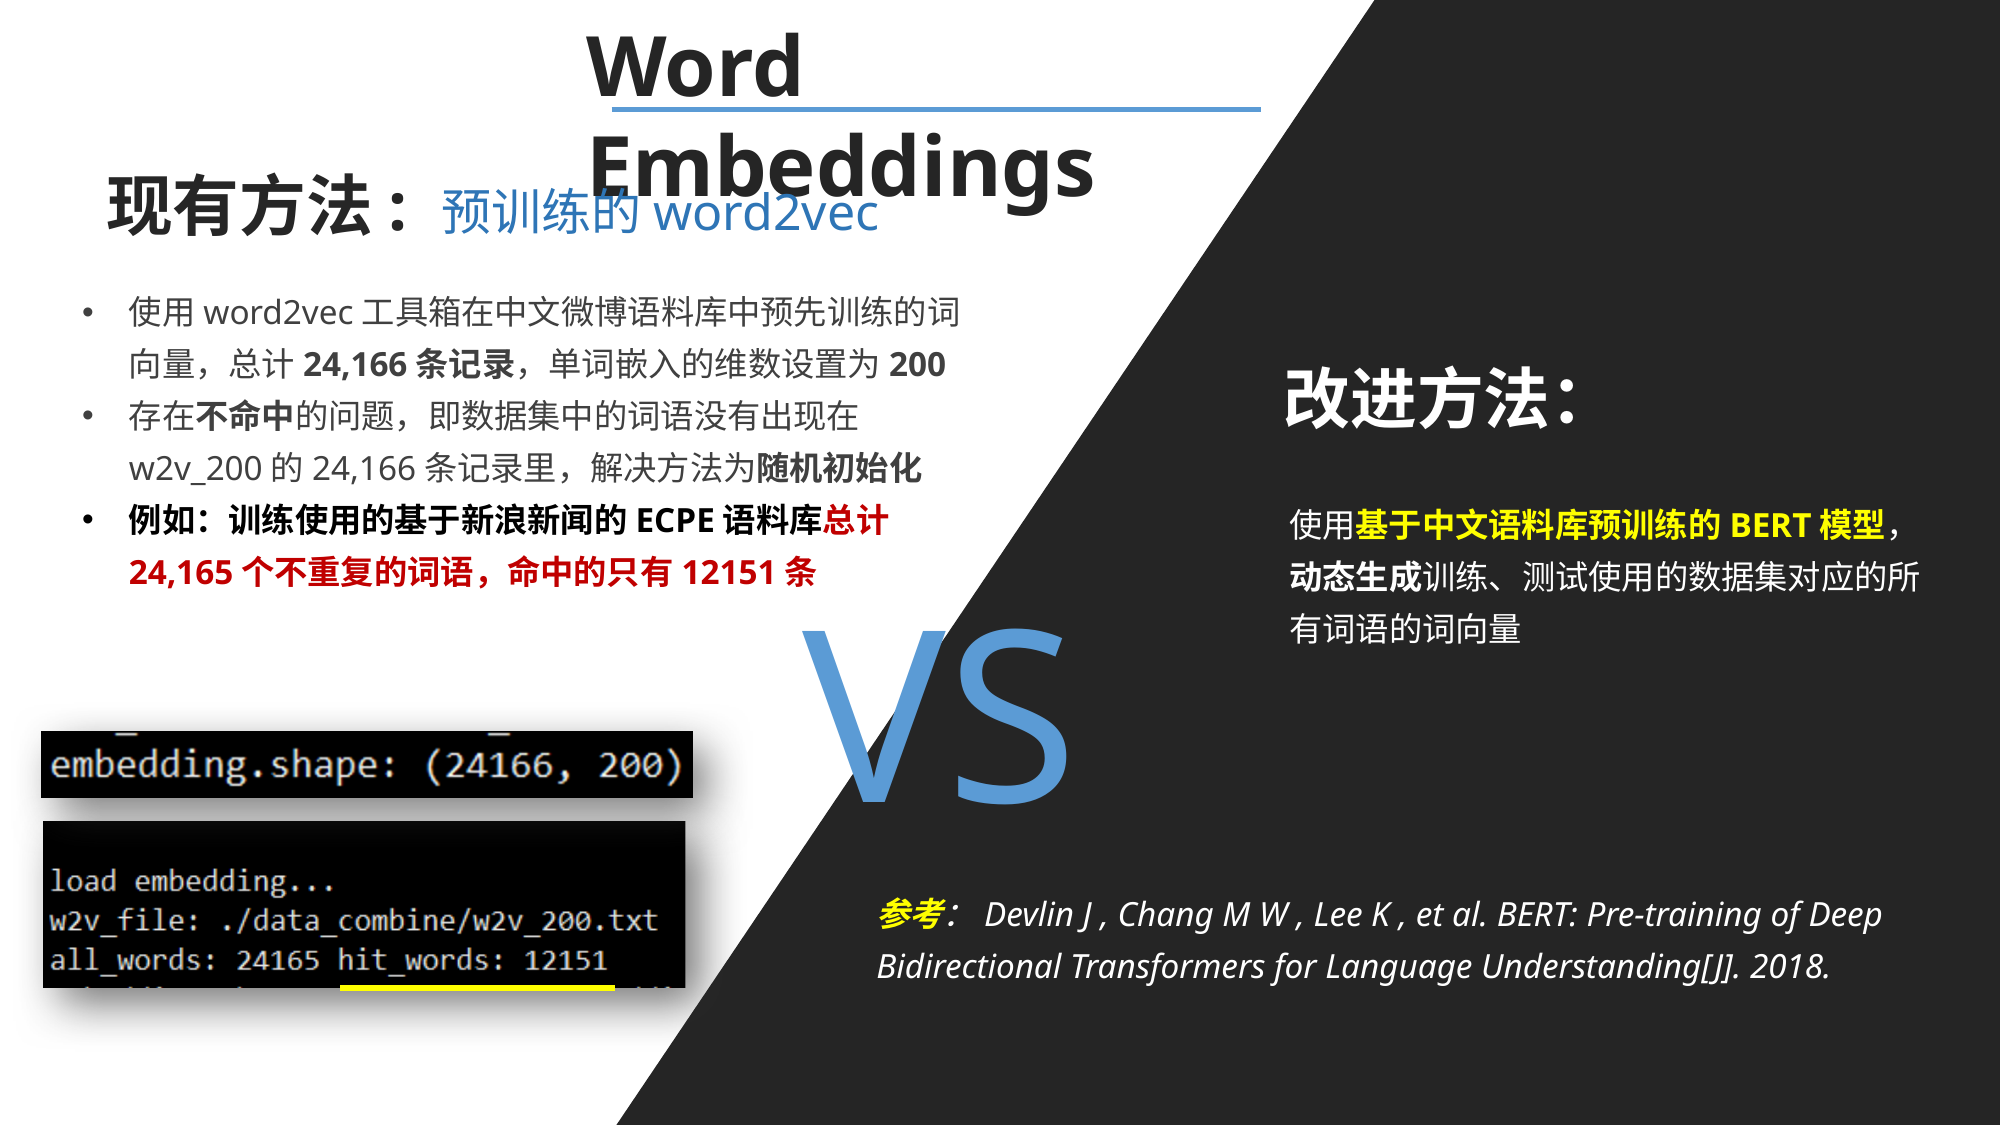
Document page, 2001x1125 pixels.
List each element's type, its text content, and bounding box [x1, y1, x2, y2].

text_box VS [787, 663, 858, 858]
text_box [59, 156, 993, 663]
picture [41, 731, 693, 798]
picture [43, 821, 686, 988]
text_box [615, 0, 2000, 1125]
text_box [571, 5, 1338, 122]
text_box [858, 349, 1974, 1060]
